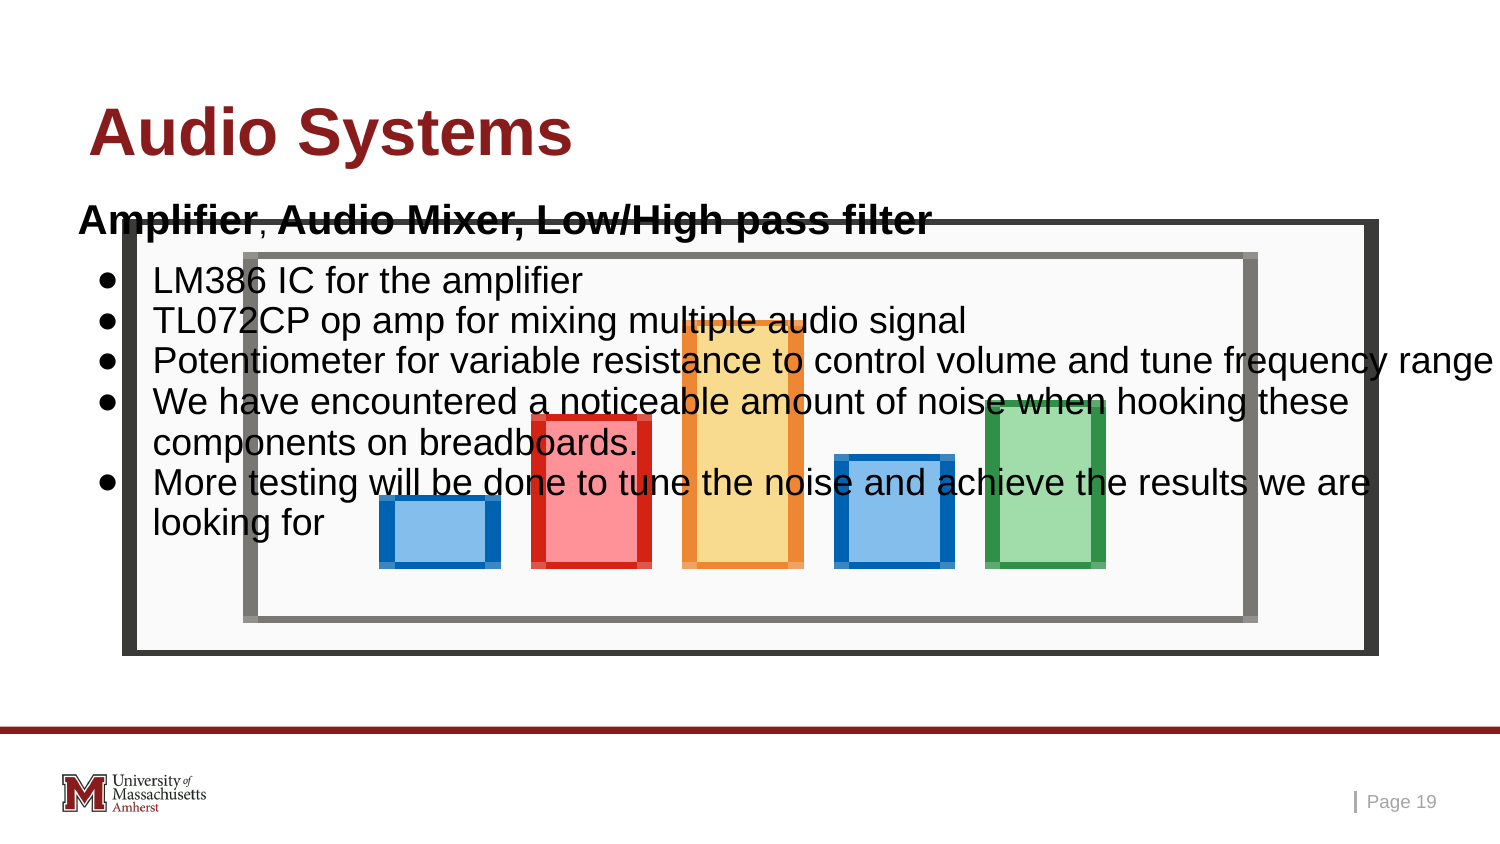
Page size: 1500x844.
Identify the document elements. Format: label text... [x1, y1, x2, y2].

slide_number Page ‹#› [1355, 791, 1475, 812]
picture [62, 774, 206, 812]
text_box Amplifier, Audio Mixer, Low/High pass filter LM386 IC for the amplifier TL072CP op amp for mixing multiple audio signal Potentiometer for variable resistance to control volume and tune frequency range We have encountered a noticeable amount of noise when hooking these components on breadboards. More testing will be done to tune the noise and achieve the results we are looking for [77, 199, 1425, 677]
title Audio Systems [77, 91, 1425, 176]
